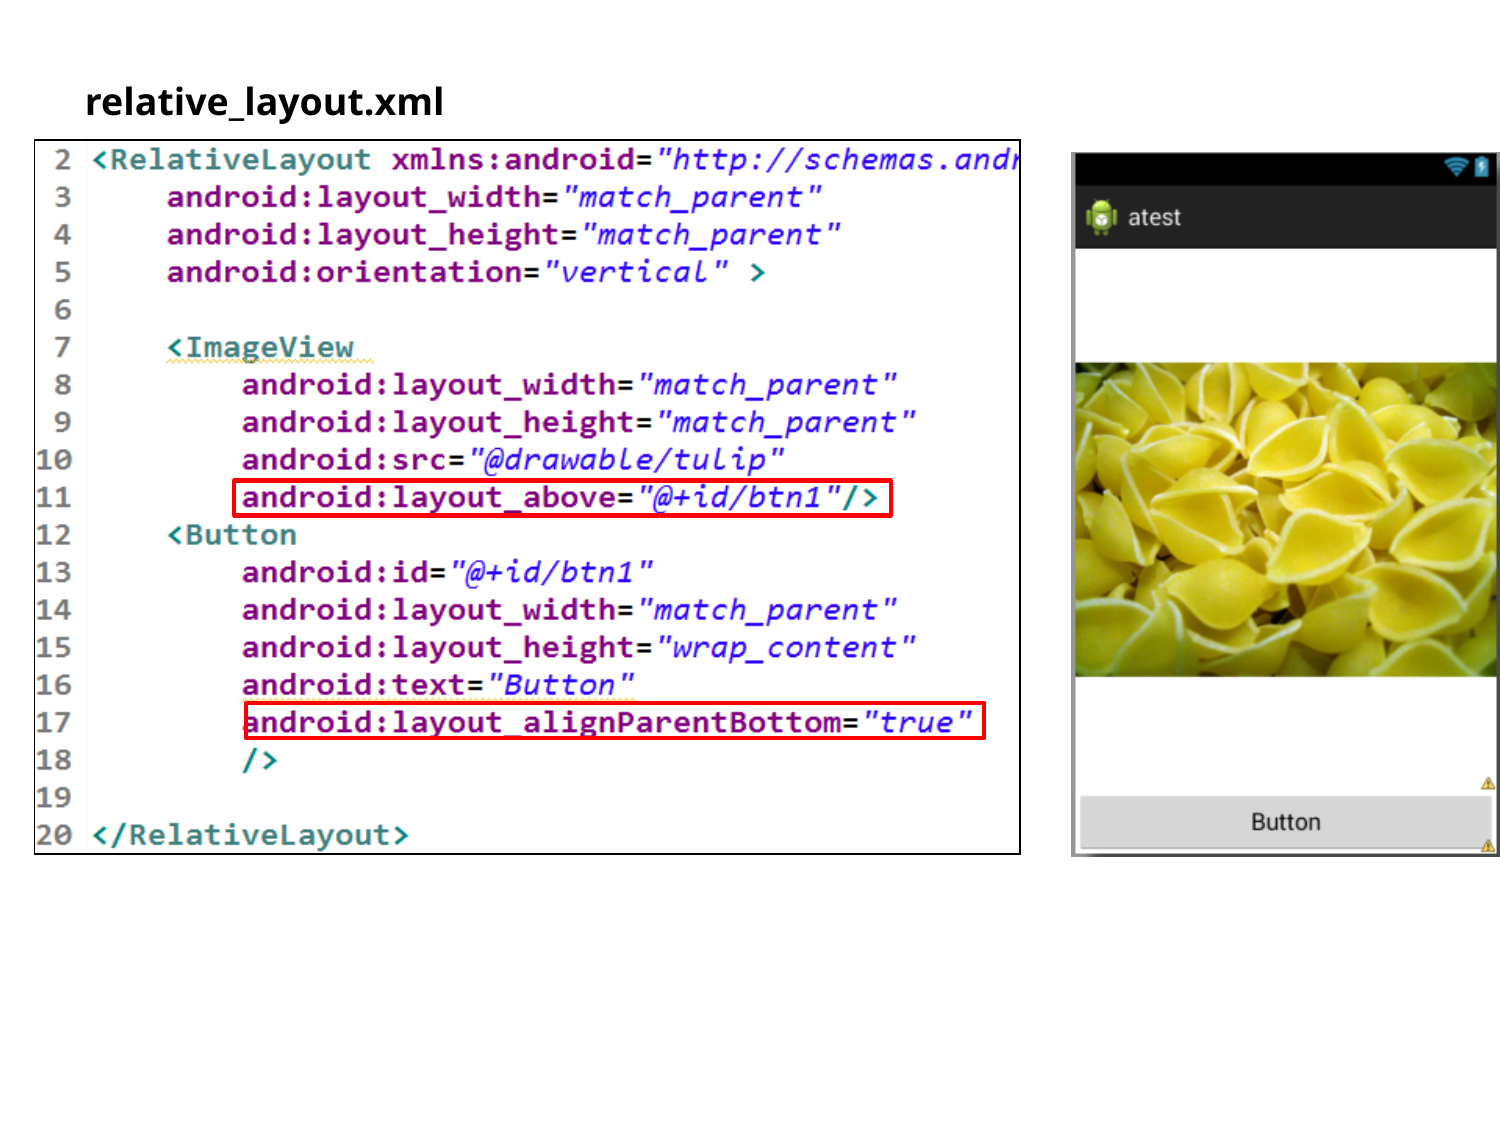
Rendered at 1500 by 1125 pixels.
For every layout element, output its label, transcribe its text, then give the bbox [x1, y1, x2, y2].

text_box relative_layout.xml [70, 70, 868, 130]
picture [34, 140, 1020, 854]
picture [1071, 152, 1500, 858]
